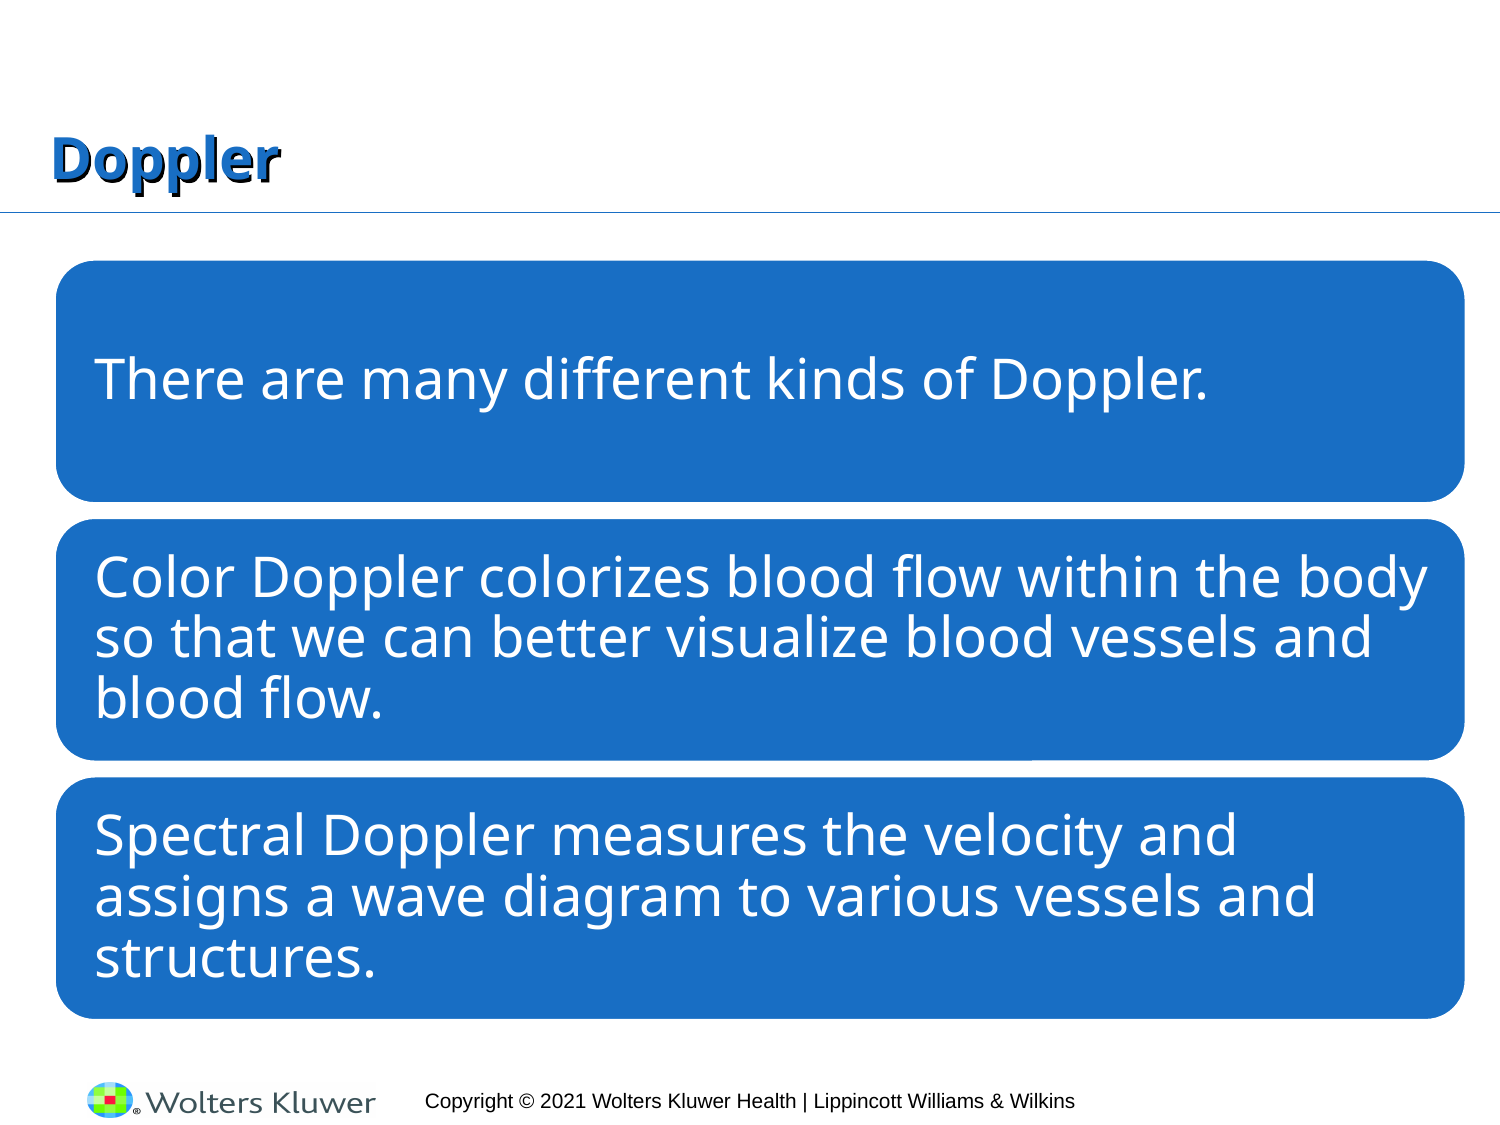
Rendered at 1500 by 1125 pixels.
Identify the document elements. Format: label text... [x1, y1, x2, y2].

title Doppler [48, 128, 1467, 193]
picture [87, 1082, 376, 1118]
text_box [53, 249, 1467, 1031]
